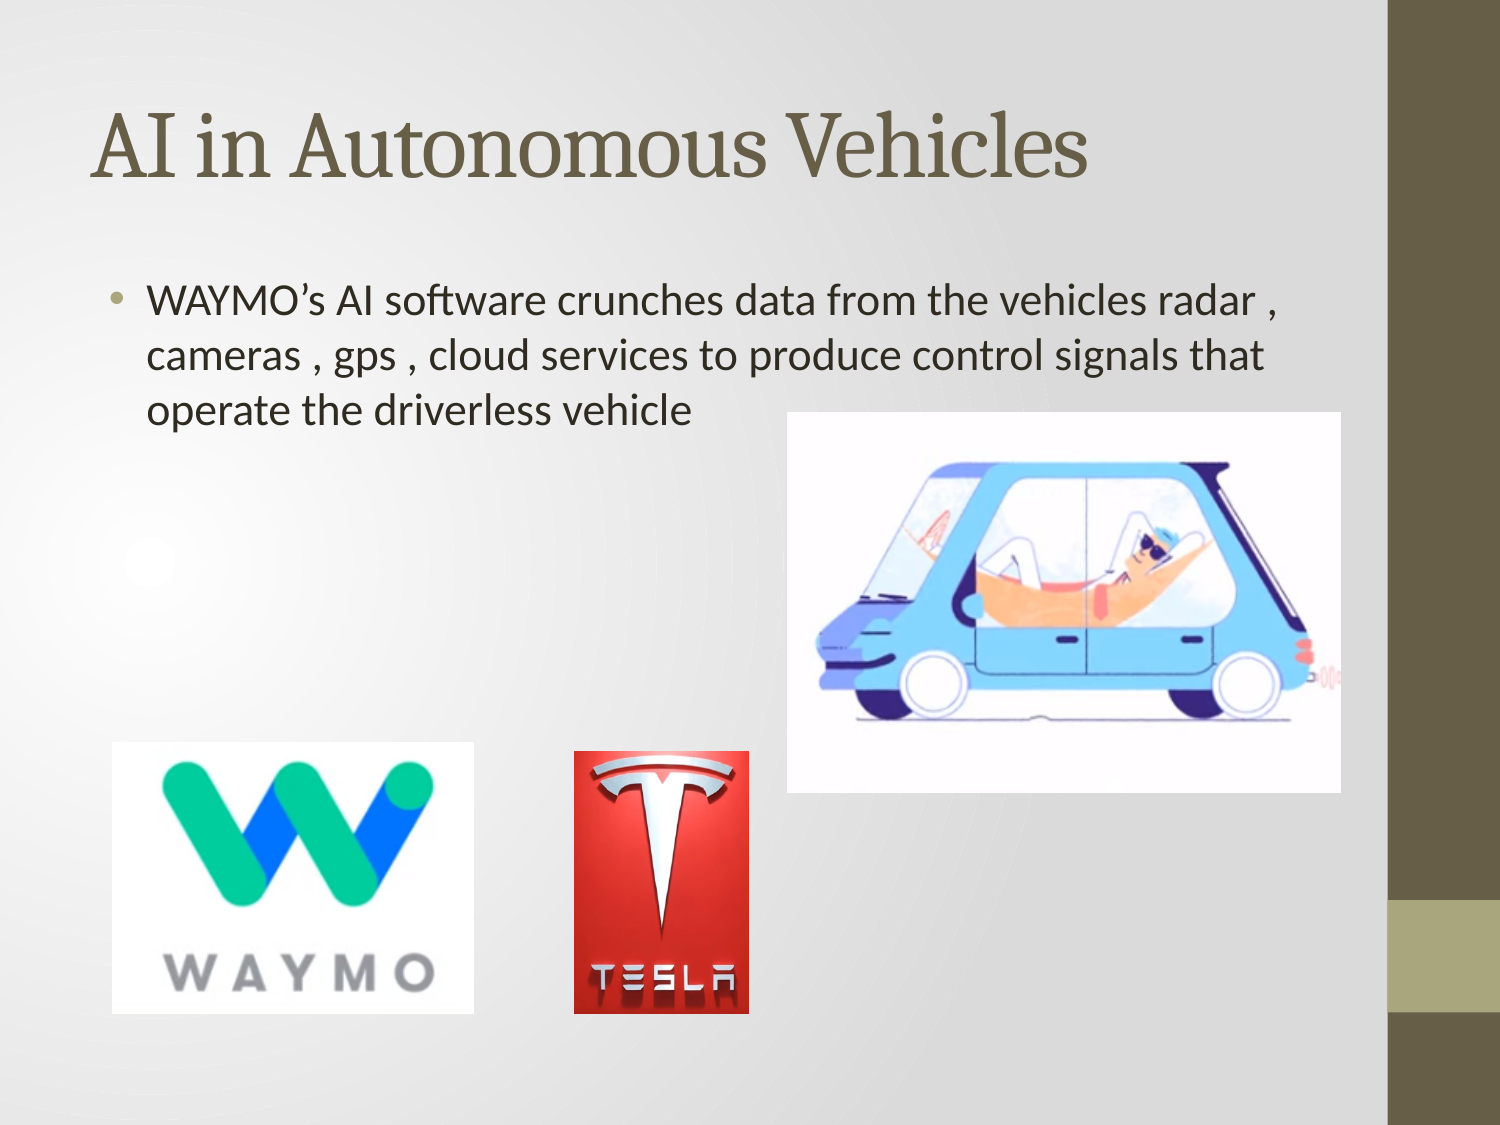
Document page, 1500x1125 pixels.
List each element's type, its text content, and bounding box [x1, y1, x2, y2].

picture [574, 751, 750, 1015]
picture [786, 411, 1342, 793]
picture [111, 741, 474, 1015]
list WAYMO’s AI software crunches data from the vehicles radar , cameras , gps , cloud services to produce control signals that operate the driverless vehicle [75, 262, 1325, 1050]
title AI in Autonomous Vehicles [75, 45, 1325, 233]
